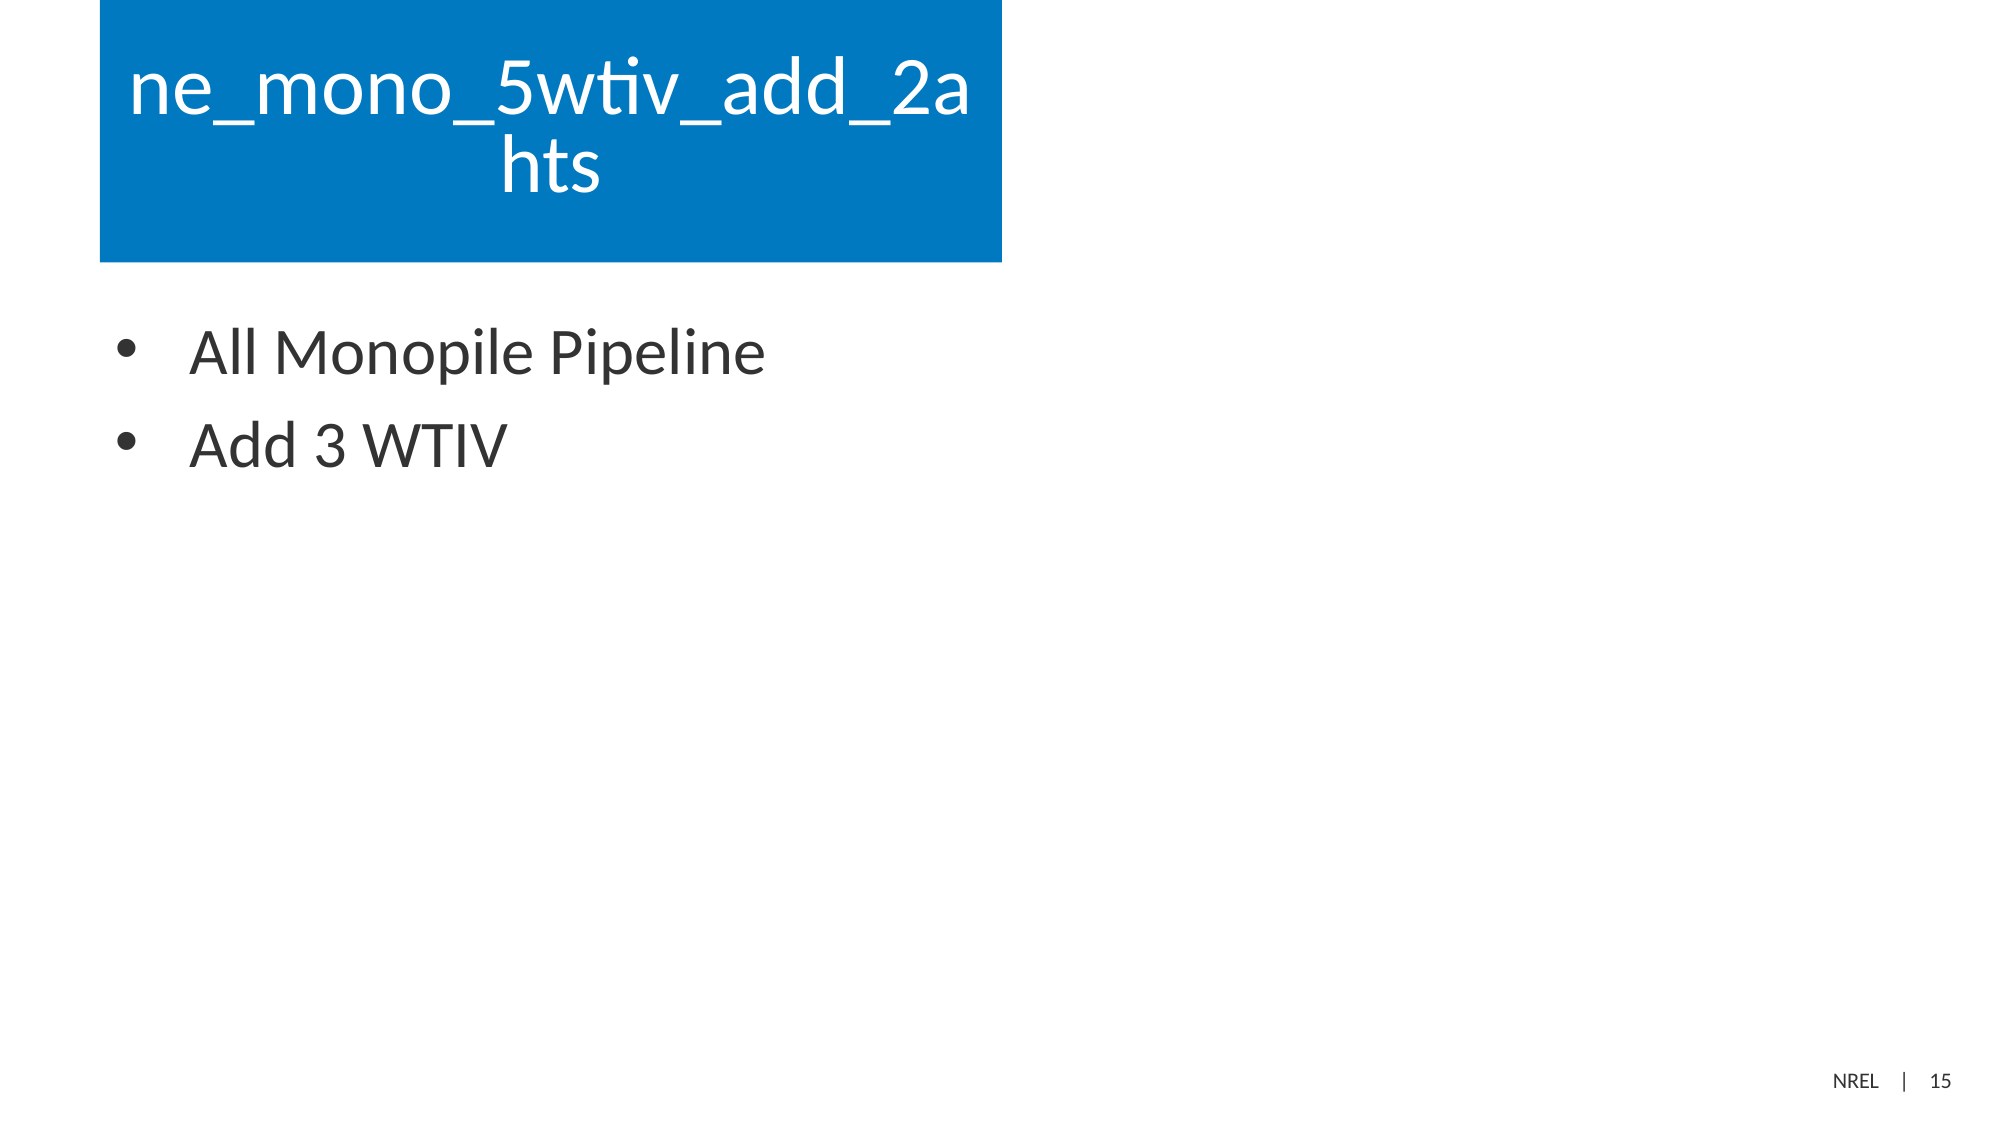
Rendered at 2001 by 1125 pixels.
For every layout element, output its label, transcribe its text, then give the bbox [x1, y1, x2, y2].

title ne_mono_5wtiv_add_2ahts [99, 0, 1002, 263]
list All Monopile Pipeline Add 3 WTIV [99, 299, 1876, 1039]
